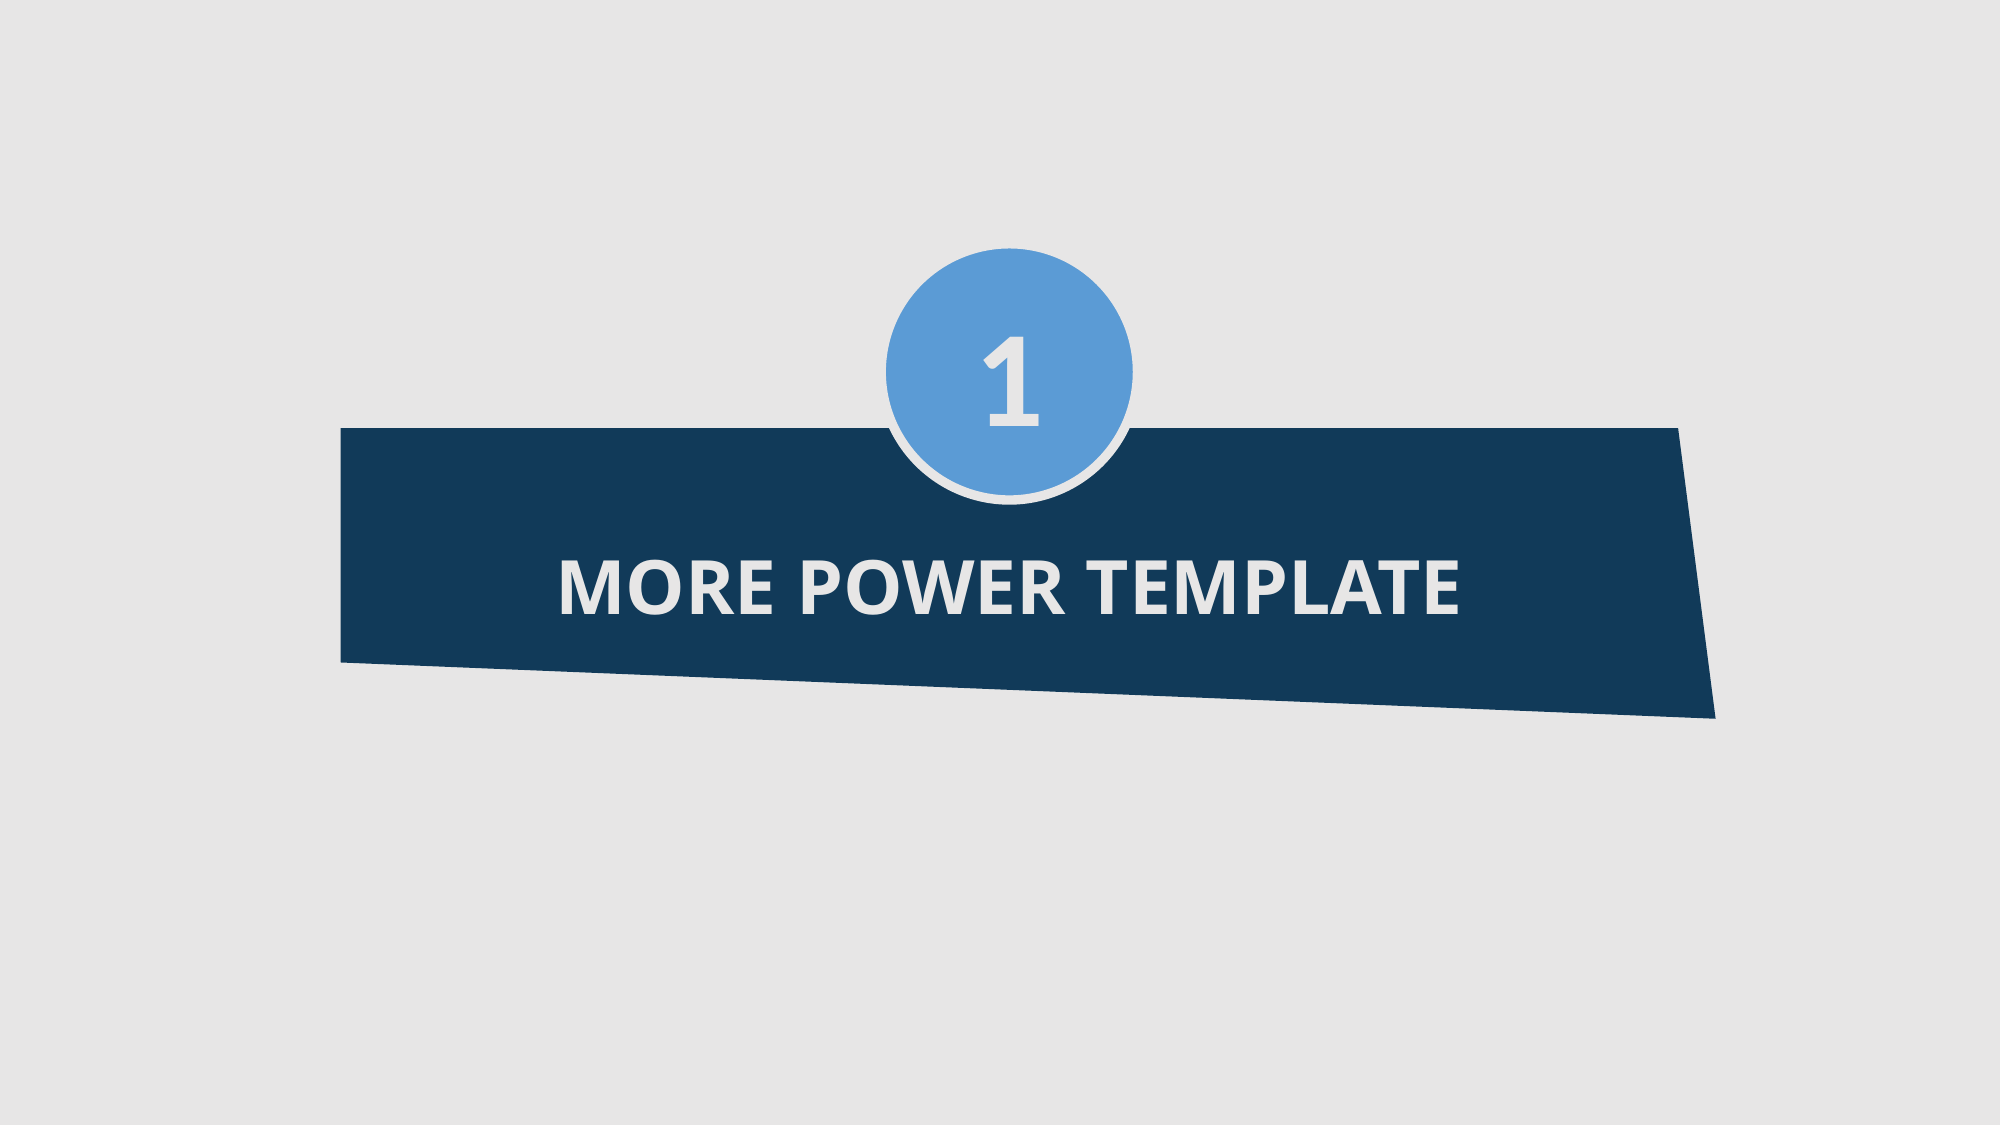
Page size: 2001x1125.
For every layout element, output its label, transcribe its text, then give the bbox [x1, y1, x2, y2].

text_box 1 [880, 242, 1139, 502]
text_box MORE POWER TEMPLATE [542, 533, 1477, 636]
text_box [339, 427, 1717, 720]
